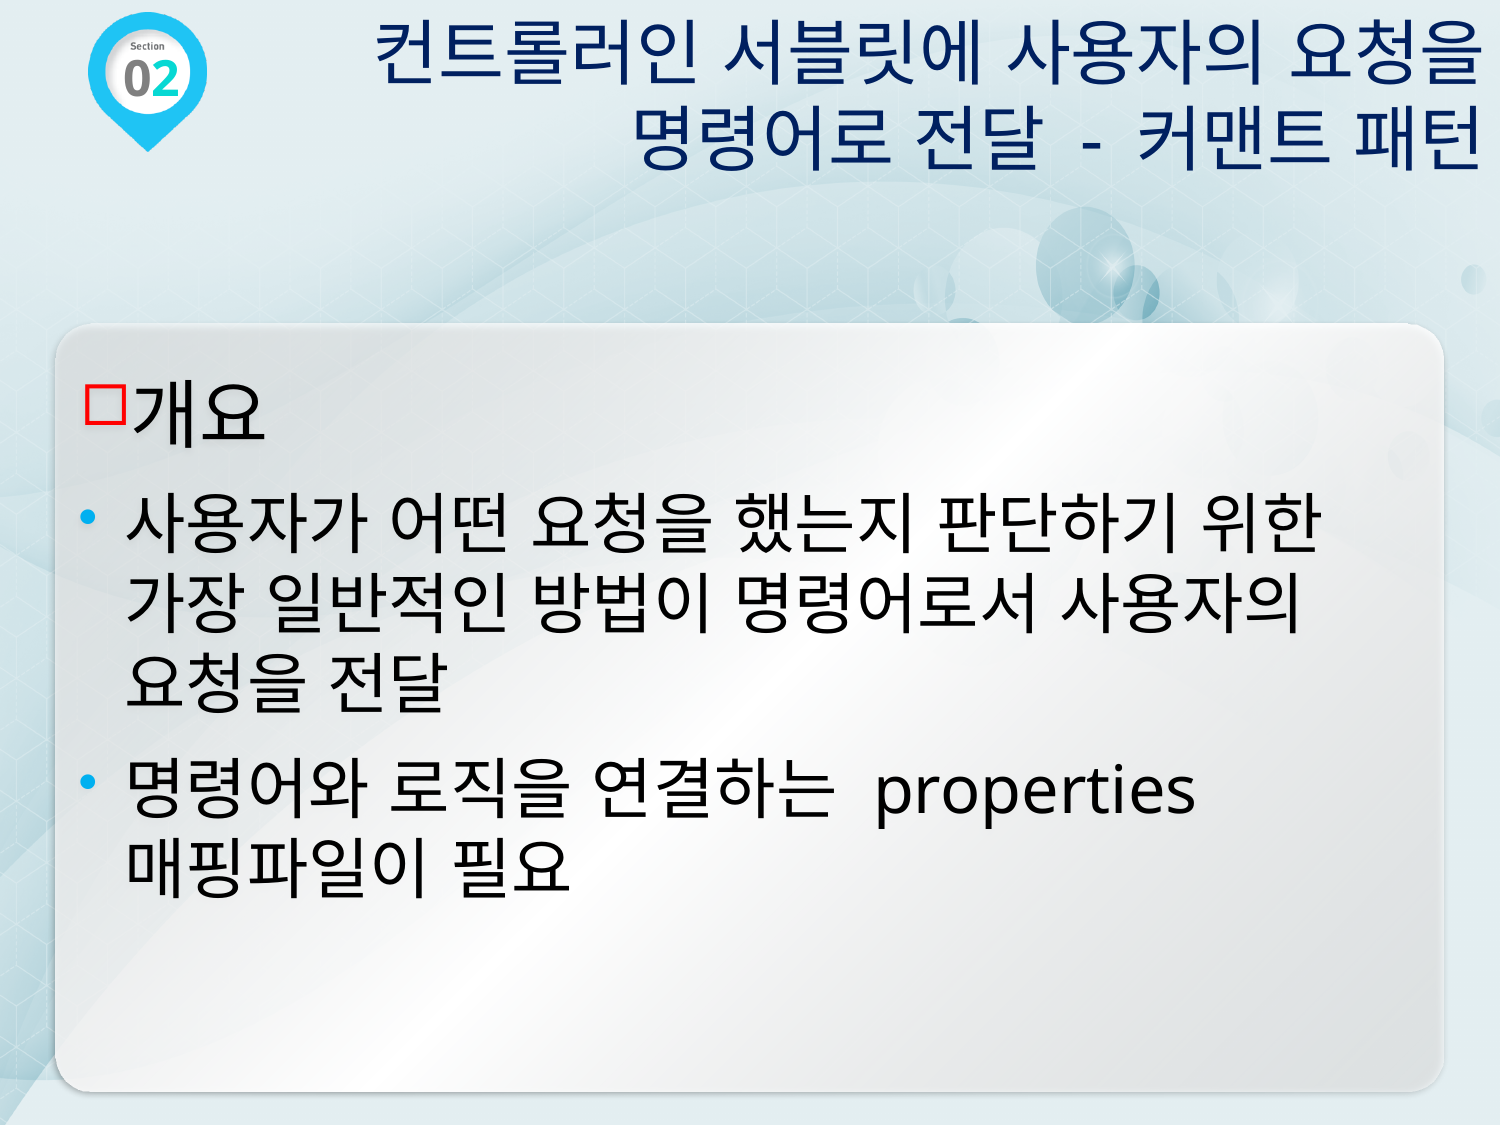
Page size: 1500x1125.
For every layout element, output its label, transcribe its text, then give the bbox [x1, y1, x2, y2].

title 컨트롤러인 서블릿에 사용자의 요청을 명령어로 전달 - 커맨트 패턴 [0, 0, 1500, 188]
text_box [88, 12, 207, 153]
text_box 개요 사용자가 어떤 요청을 했는지 판단하기 위한 가장 일반적인 방법이 명령어로서 사용자의 요청을 전달 명령어와 로직을 연결하는 properties 매핑파일이 필요 [53, 321, 1446, 1094]
